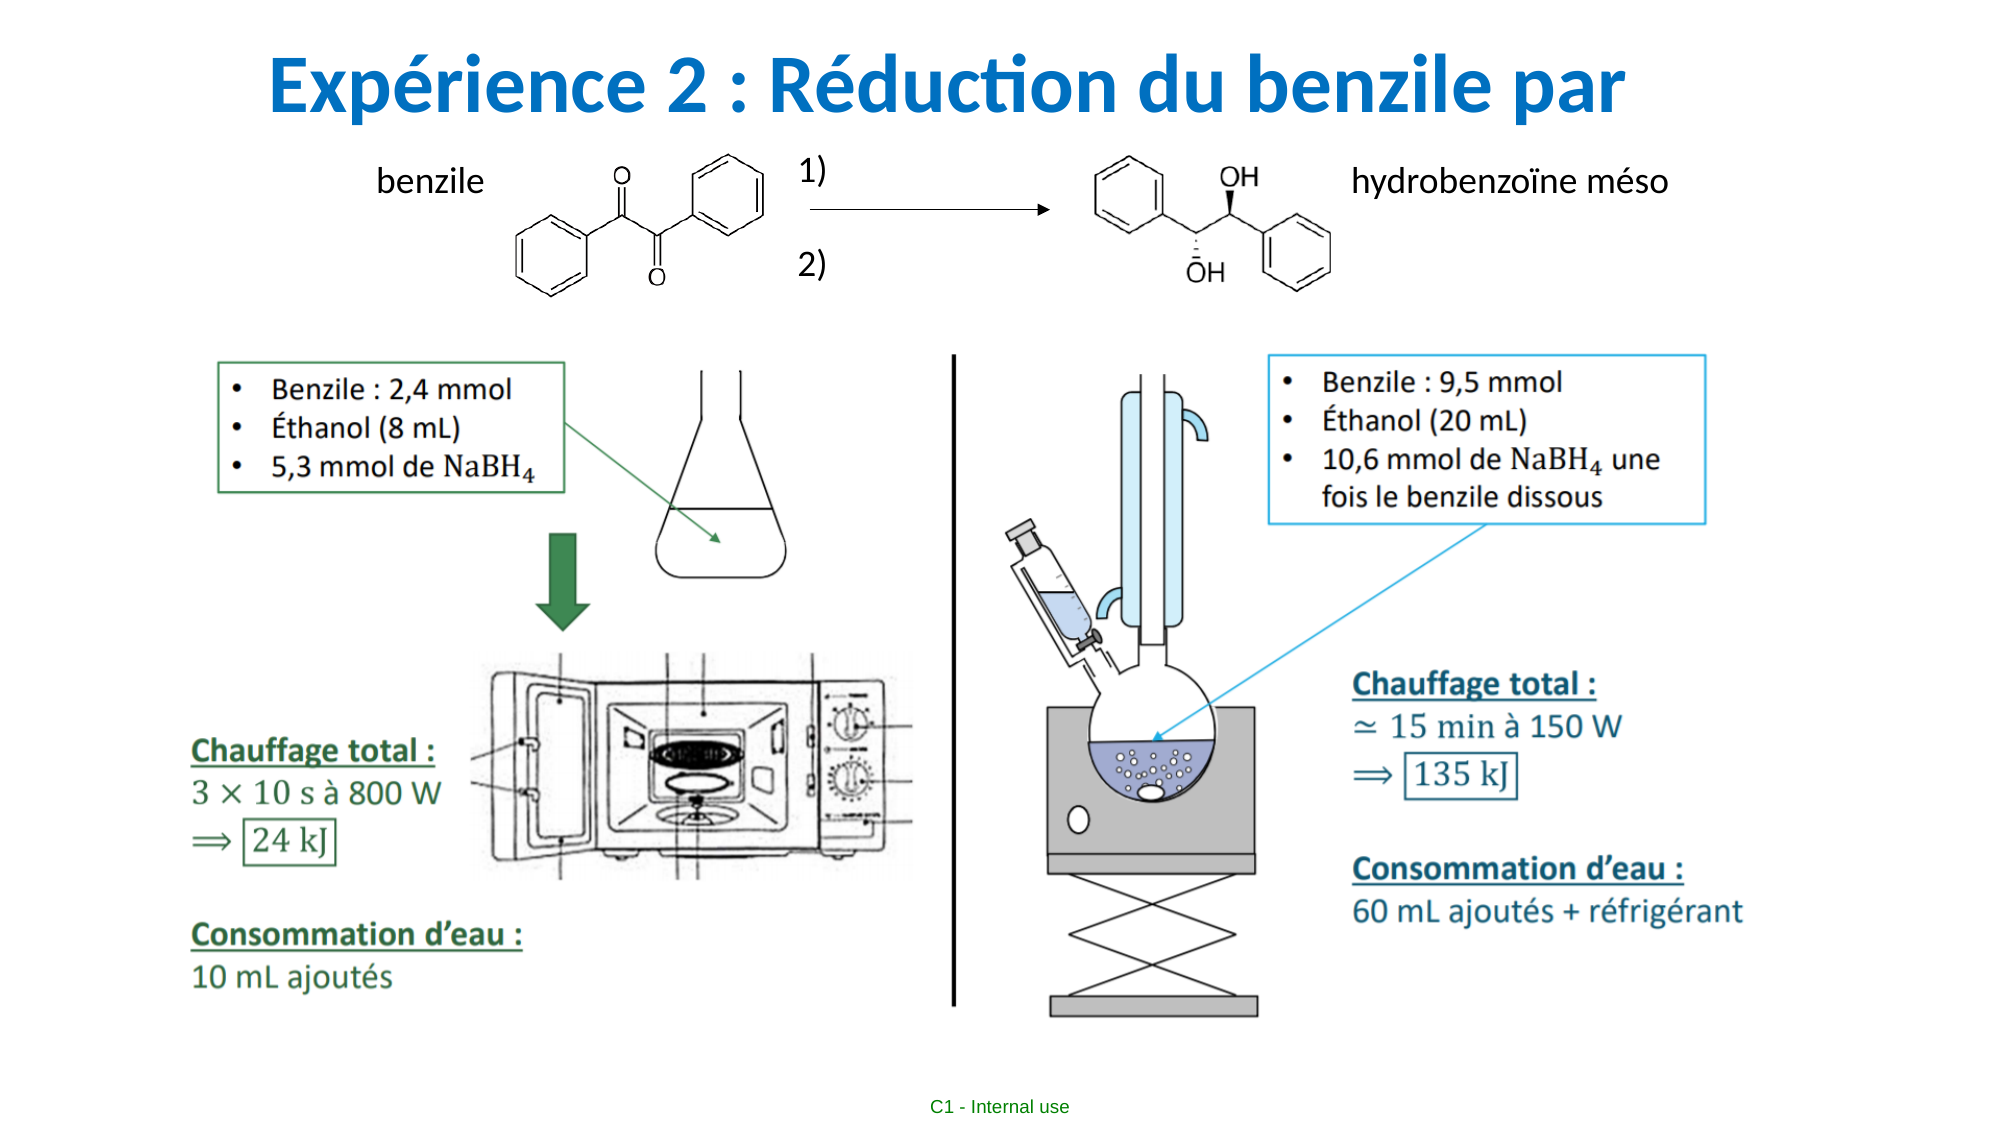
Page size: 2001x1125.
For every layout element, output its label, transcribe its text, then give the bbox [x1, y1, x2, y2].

picture [1087, 149, 1337, 299]
text_box benzile [361, 149, 508, 209]
picture [156, 346, 1760, 1025]
text_box hydrobenzoïne méso [1337, 149, 1718, 209]
picture [508, 149, 770, 301]
